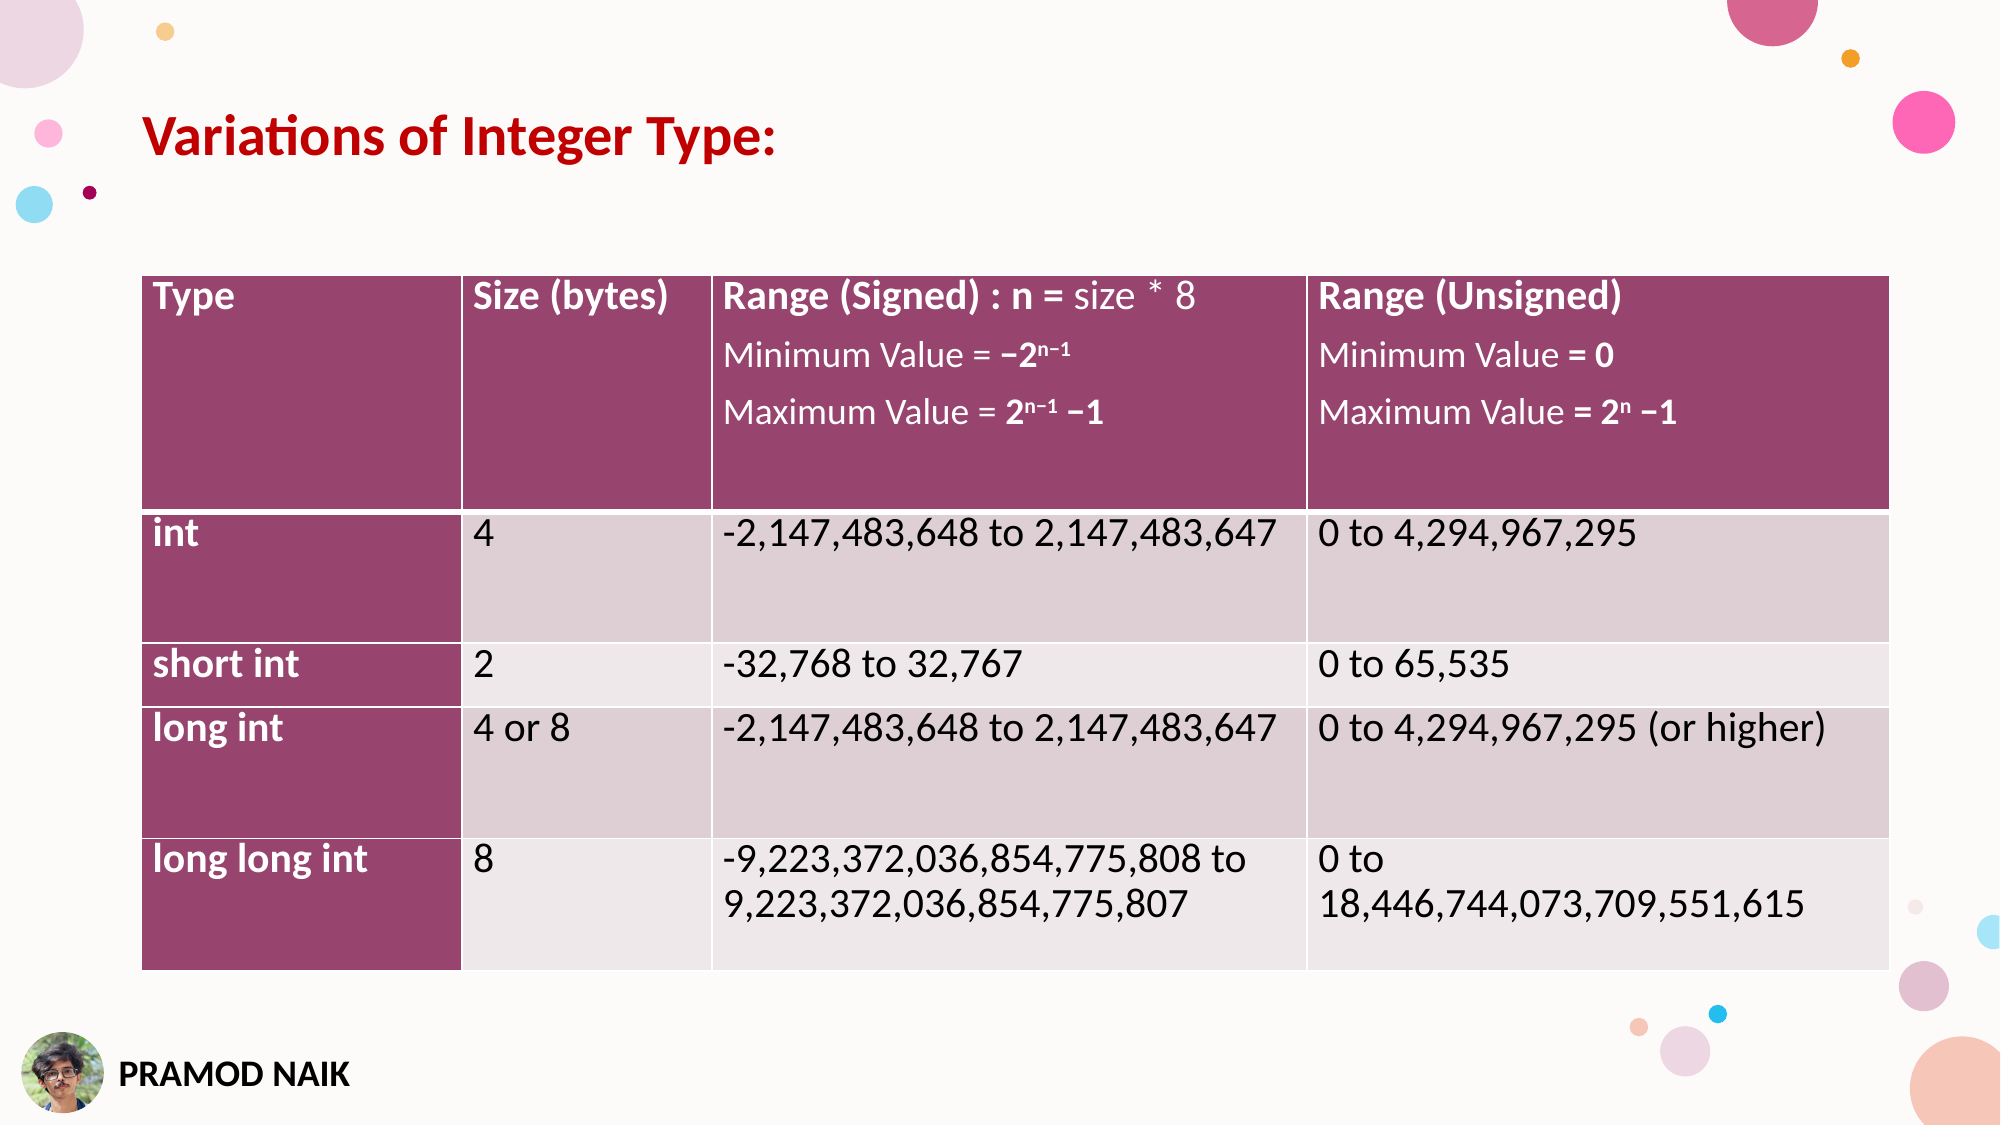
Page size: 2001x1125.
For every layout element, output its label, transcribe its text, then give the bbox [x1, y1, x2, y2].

table_header Range (Signed) : n = size * 8 Minimum Value = −2n−1 Maximum Value = 2n−1 −1 [713, 276, 1306, 509]
table_cell 0 to 18,446,744,073,709,551,615 [1308, 839, 1889, 970]
table_header Size (bytes) [463, 276, 711, 509]
table_cell 0 to 4,294,967,295 (or higher) [1308, 708, 1889, 838]
table_cell -32,768 to 32,767 [713, 644, 1306, 706]
table_cell 4 or 8 [463, 708, 711, 838]
table_cell long long int [142, 839, 461, 970]
list Variations of Integer Type: [127, 97, 1877, 1014]
picture [21, 1031, 104, 1114]
table_cell int [142, 515, 461, 642]
table_cell -2,147,483,648 to 2,147,483,647 [713, 708, 1306, 838]
table_cell 0 to 65,535 [1308, 644, 1889, 706]
table_cell 2 [463, 644, 711, 706]
table_cell -9,223,372,036,854,775,808 to 9,223,372,036,854,775,807 [713, 839, 1306, 970]
table_cell short int [142, 644, 461, 706]
table_header Range (Unsigned) Minimum Value = 0 Maximum Value = 2n −1 [1308, 276, 1889, 509]
table_header Type [142, 276, 461, 509]
table_cell 8 [463, 839, 711, 970]
table_cell 4 [463, 515, 711, 642]
table_cell long int [142, 708, 461, 838]
table_cell -2,147,483,648 to 2,147,483,647 [713, 515, 1306, 642]
table_cell 0 to 4,294,967,295 [1308, 515, 1889, 642]
